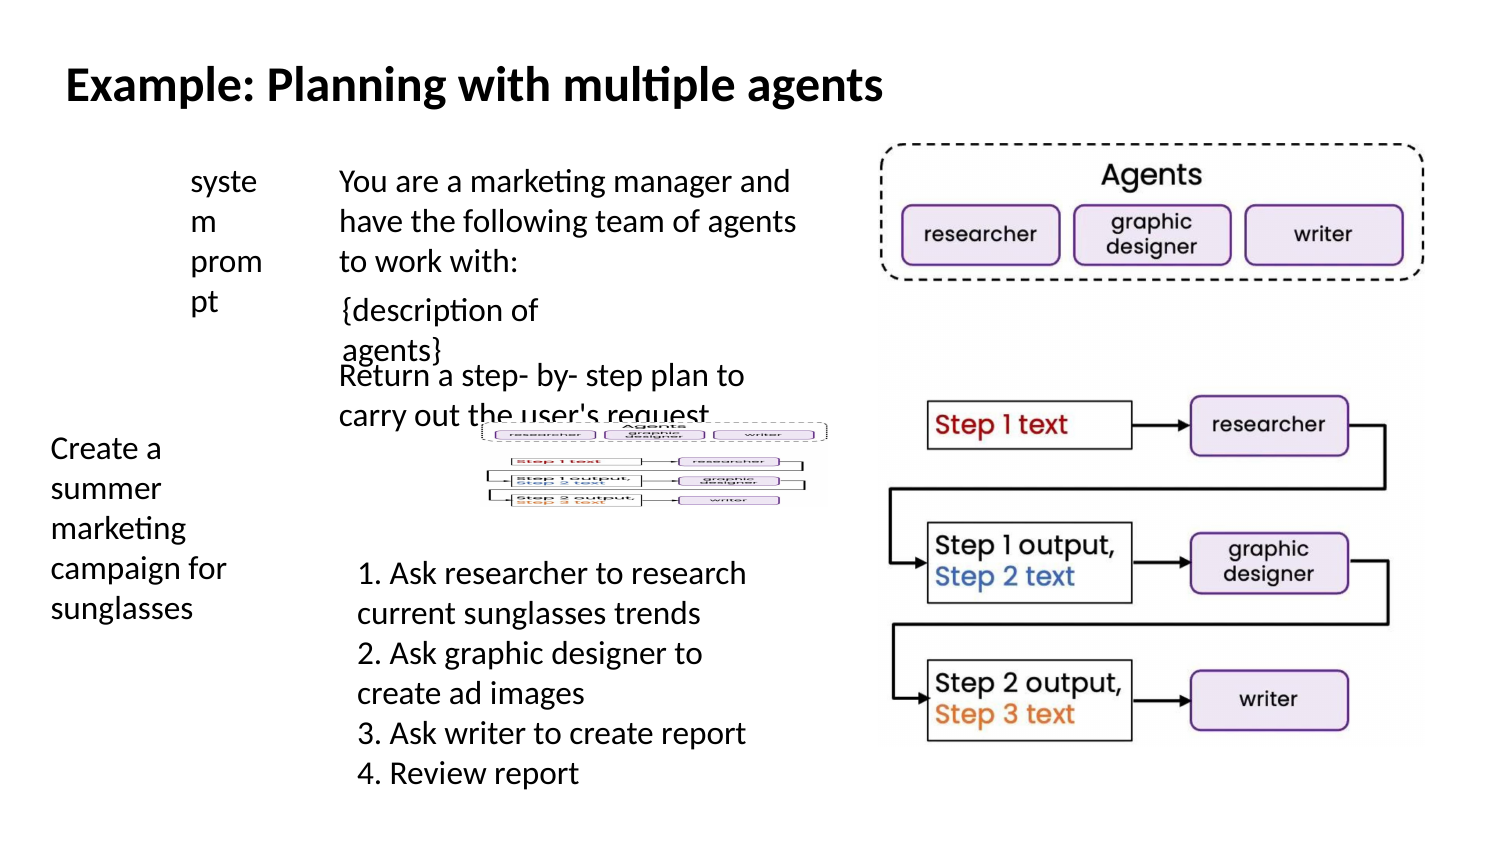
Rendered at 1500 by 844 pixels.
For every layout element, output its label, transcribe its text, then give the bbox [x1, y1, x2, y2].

text_box 1. Ask researcher to research current sunglasses trends 2. Ask graphic designer to create ad images 3. Ask writer to create report 4. Review report [342, 543, 775, 799]
text_box {description of agents} [327, 281, 643, 346]
text_box Example: Planning with multiple agents [50, 43, 1200, 119]
text_box Create a summer marketing campaign for sunglasses [35, 418, 271, 634]
text_box system prompt [175, 151, 295, 327]
text_box Return a step- by- step plan to carry out the user's request. [324, 346, 817, 441]
text_box You are a marketing manager and have the following team of agents to work with: [324, 151, 829, 287]
picture [878, 143, 1426, 747]
picture [480, 421, 828, 507]
